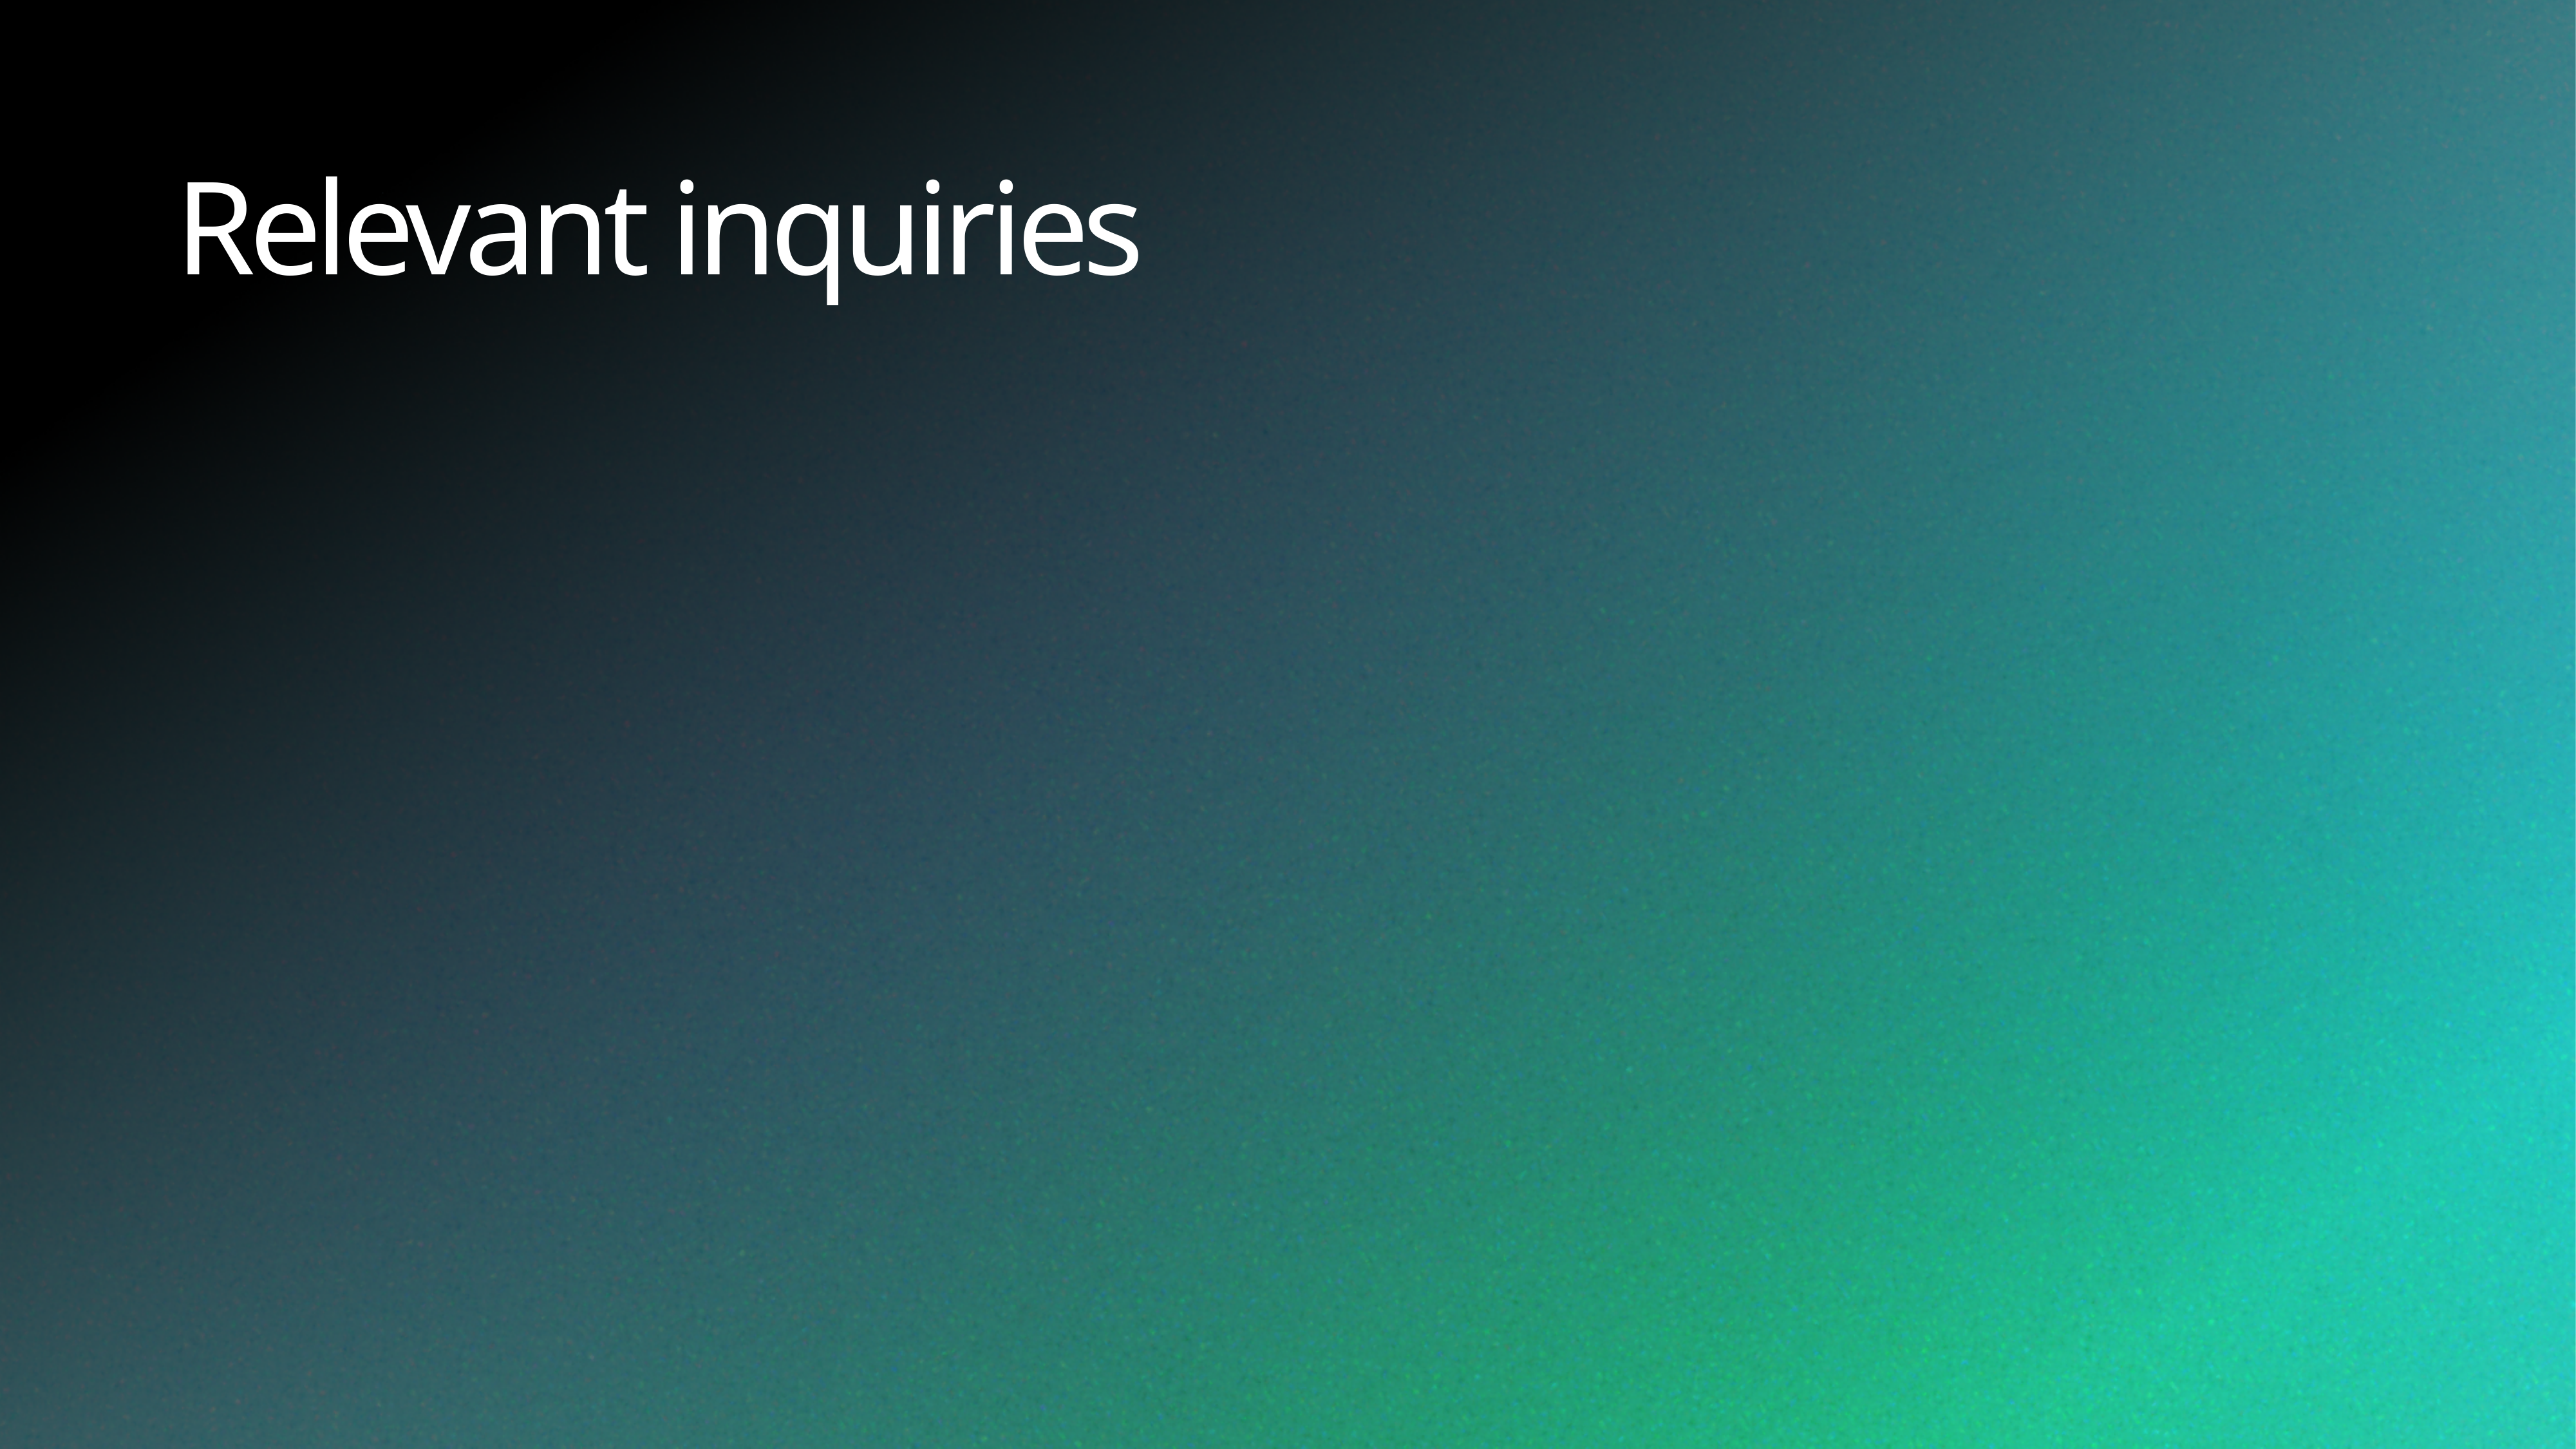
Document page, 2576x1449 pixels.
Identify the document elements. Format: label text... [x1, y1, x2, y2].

title Relevant inquiries [166, 140, 2227, 307]
picture [0, 0, 2576, 1449]
